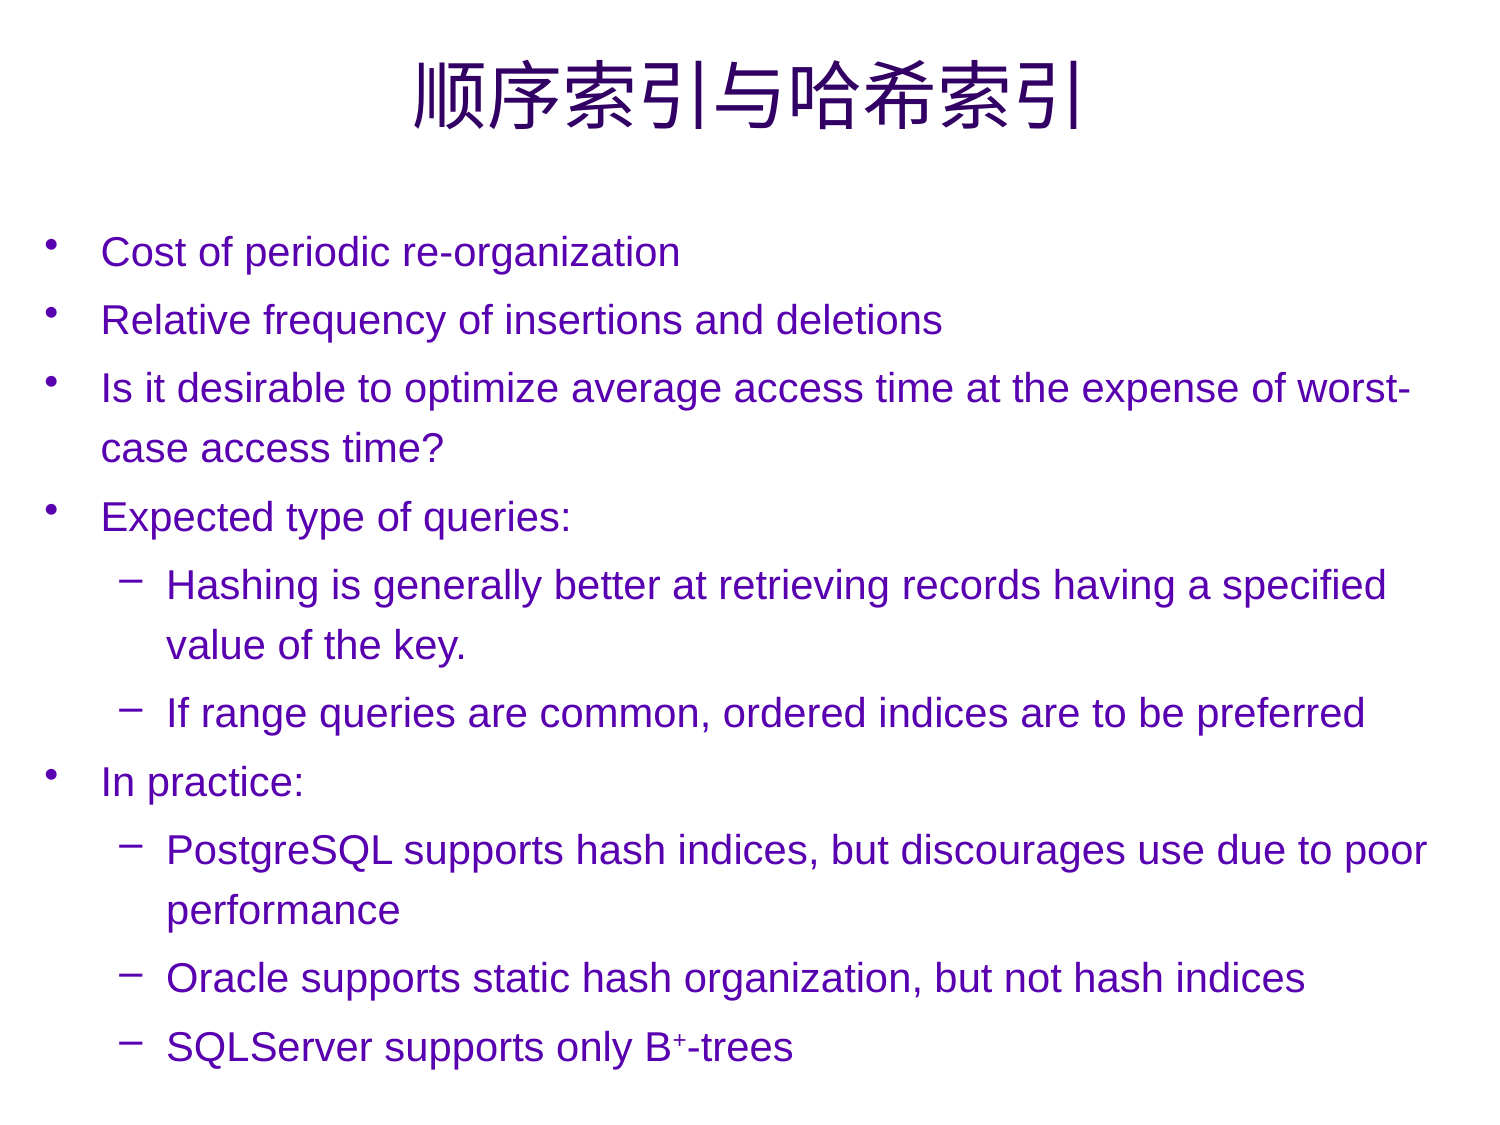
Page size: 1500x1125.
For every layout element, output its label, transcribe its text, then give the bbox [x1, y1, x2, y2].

title 顺序索引与哈希索引 [0, 0, 1500, 188]
list Cost of periodic re-organization Relative frequency of insertions and deletions Is it desirable to optimize average access time at the expense of worst-case access time? Expected type of queries: Hashing is generally better at retrieving records having a specified value of the key. If range queries are common, ordered indices are to be preferred In practice: PostgreSQL supports hash indices, but discourages use due to poor performance Oracle supports static hash organization, but not hash indices SQLServer supports only B+-trees [29, 206, 1471, 1012]
